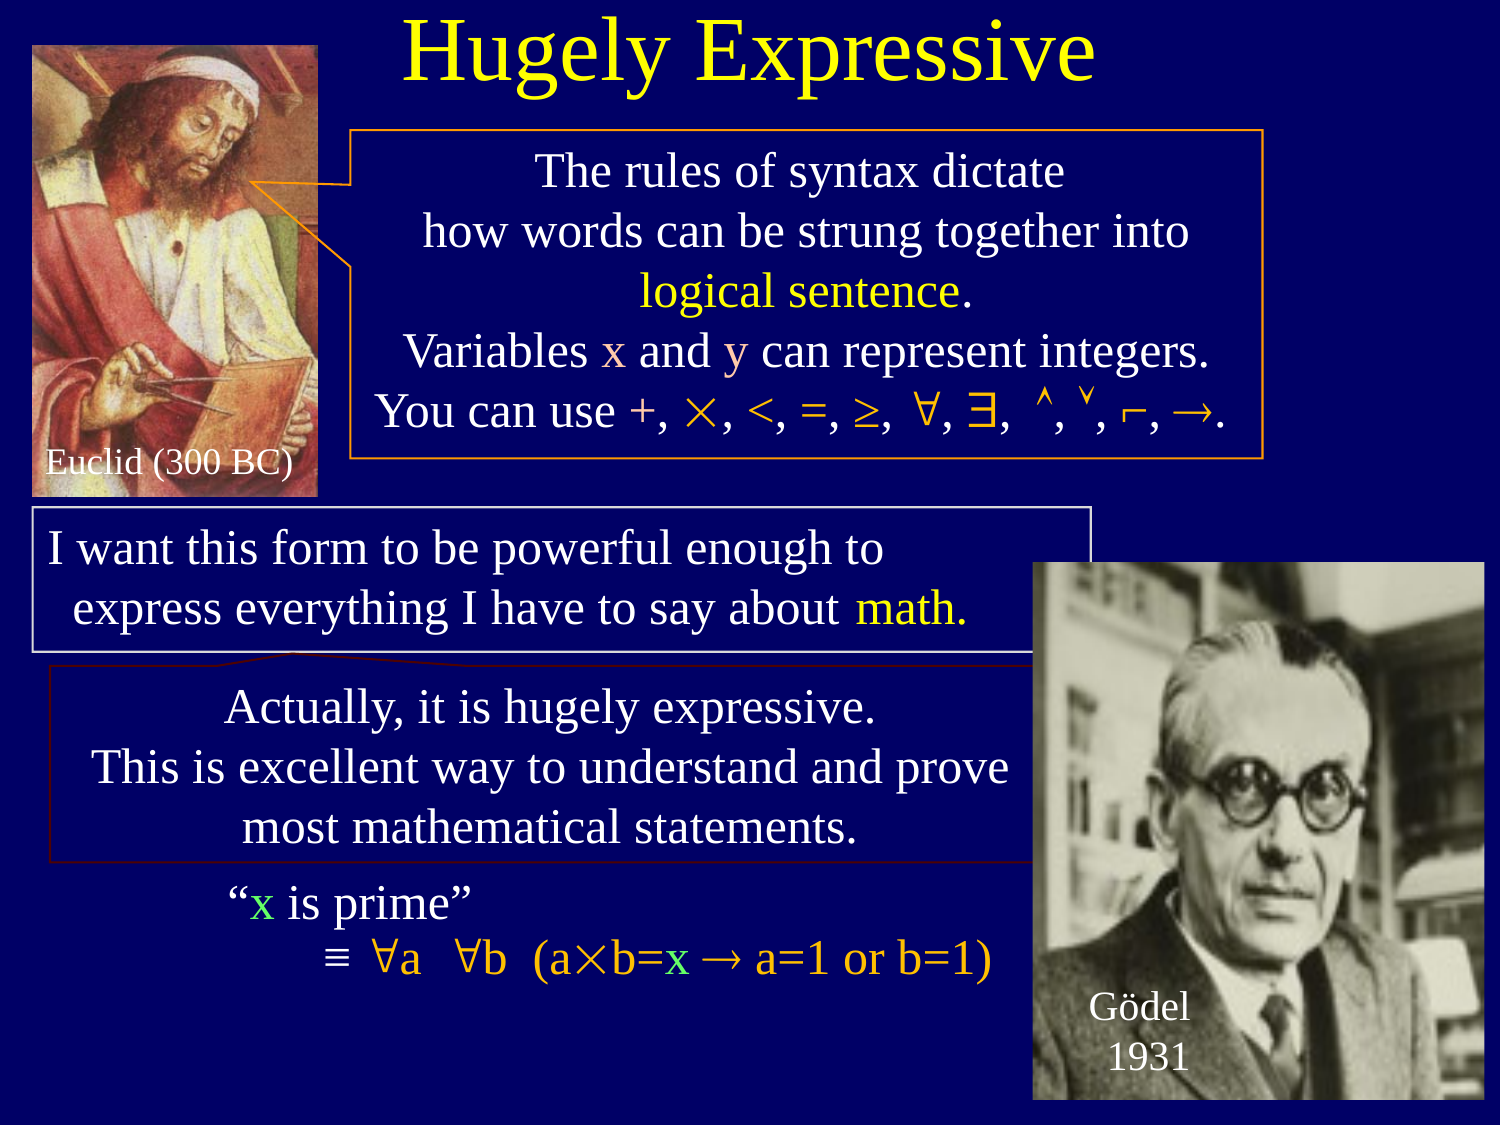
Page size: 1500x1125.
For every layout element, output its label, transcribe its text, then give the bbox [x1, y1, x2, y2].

text_box ≡ "a "b (ab=x  a=1 or b=1) [308, 916, 1008, 992]
text_box Hugely Expressive [112, 0, 1388, 138]
text_box The rules of syntax dictate how words can be strung together into logical sentence. Variables x and y can represent integers. You can use +, , <, =, ≥, ", $, , , ⌐, . [380, 130, 1263, 459]
text_box Actually, it is hugely expressive. This is excellent way to understand and prove most mathematical statements. [50, 653, 1019, 863]
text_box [1024, 562, 1485, 1101]
text_box math. [840, 566, 984, 642]
text_box I want this form to be powerful enough to express everything I have to say about [32, 507, 1091, 652]
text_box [0, 45, 377, 497]
text_box “x is prime” [212, 862, 488, 938]
